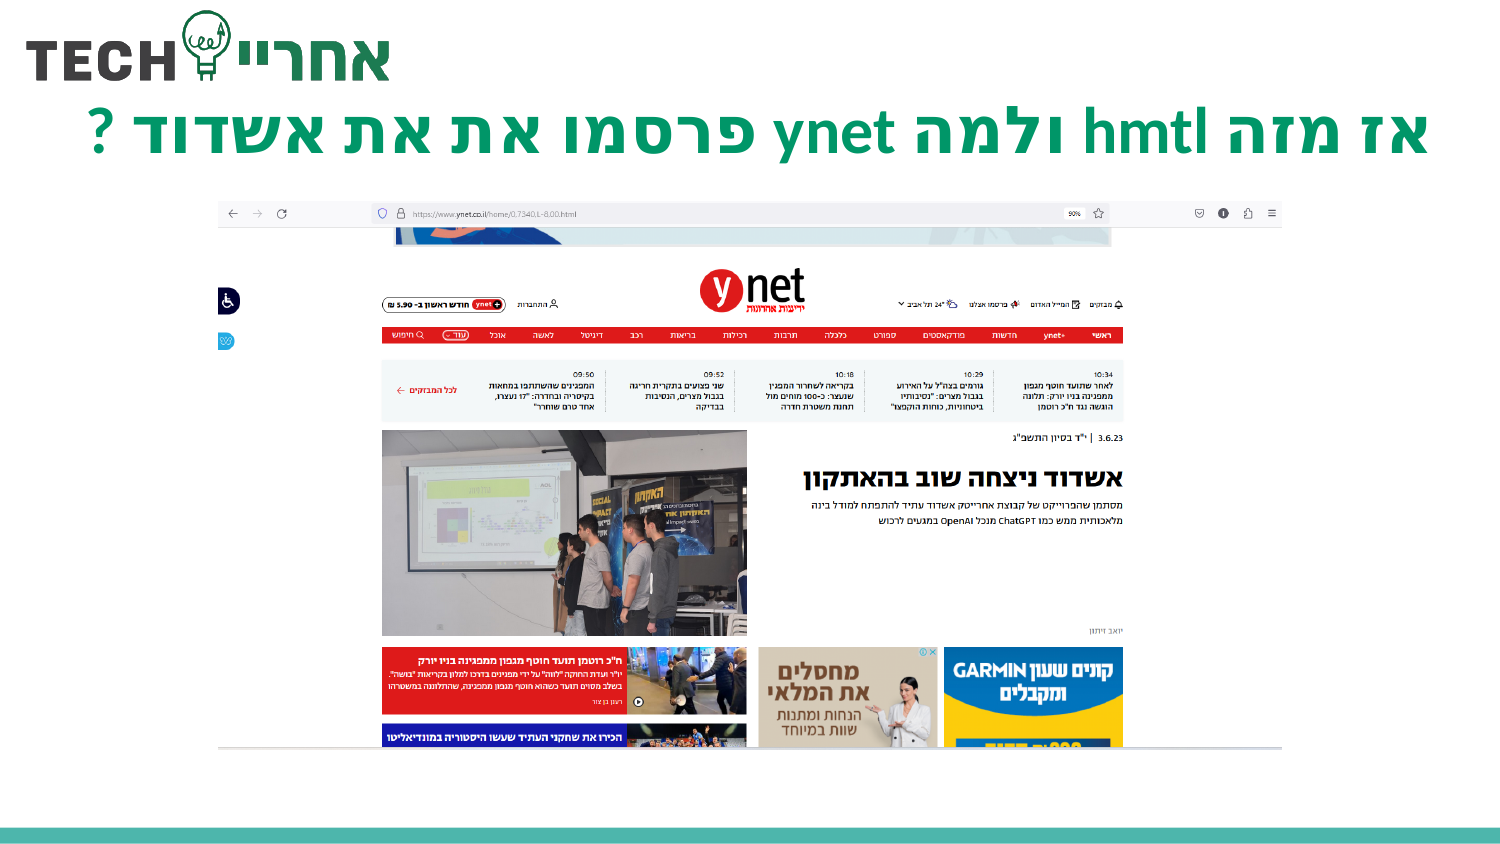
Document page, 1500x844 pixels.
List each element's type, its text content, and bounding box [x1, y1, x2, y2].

picture [217, 201, 1282, 750]
title אז מזה hmtl ולמה ynet פרסמו את את אשדוד ? [51, 72, 1449, 189]
picture [0, 0, 440, 116]
